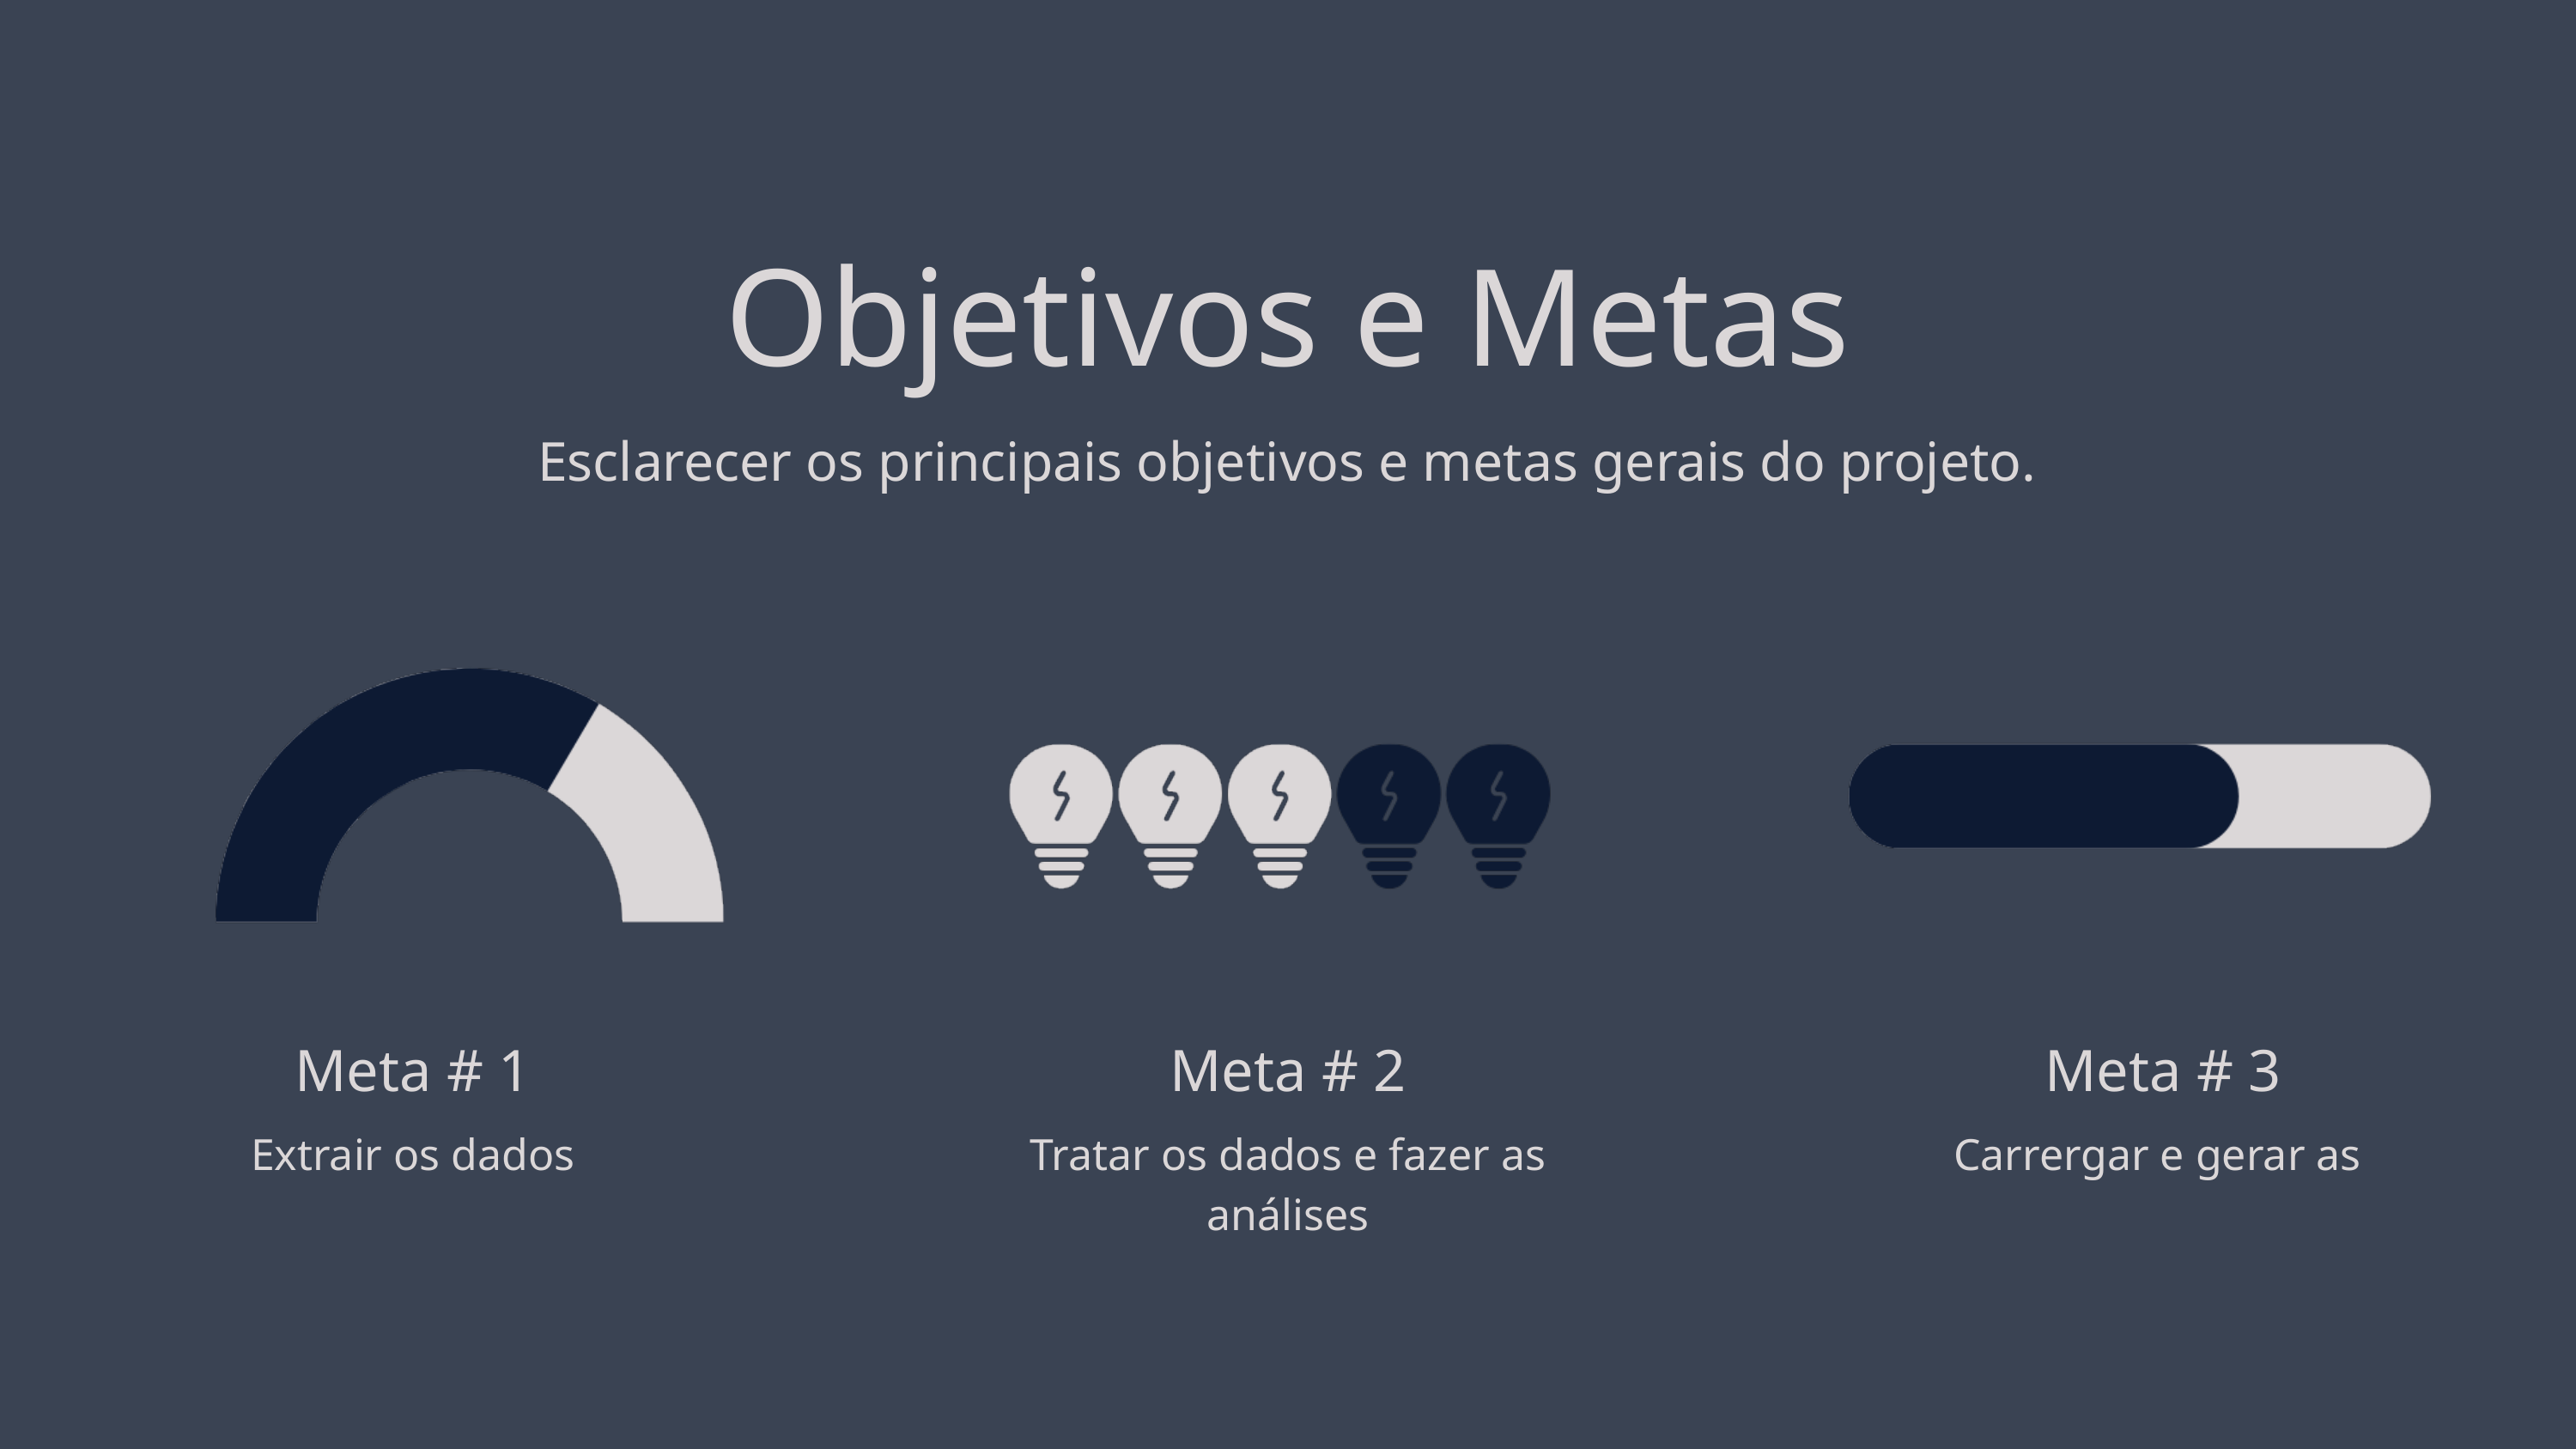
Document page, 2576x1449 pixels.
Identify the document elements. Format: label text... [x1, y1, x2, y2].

text_box Meta # 3 [1894, 1034, 2432, 1103]
picture [945, 679, 1726, 955]
text_box Tratar os dados e fazer as análises [1010, 1119, 1566, 1240]
text_box Esclarecer os principais objetivos e metas gerais do projeto. [338, 410, 2238, 492]
text_box Extrair os dados [144, 1119, 682, 1179]
picture [1790, 685, 2490, 907]
text_box Carrergar e gerar as [1894, 1119, 2432, 1179]
text_box Meta # 1 [144, 1034, 682, 1103]
text_box Objetivos e Metas [338, 232, 2238, 393]
picture [165, 618, 775, 974]
text_box Meta # 2 [1010, 1034, 1566, 1103]
